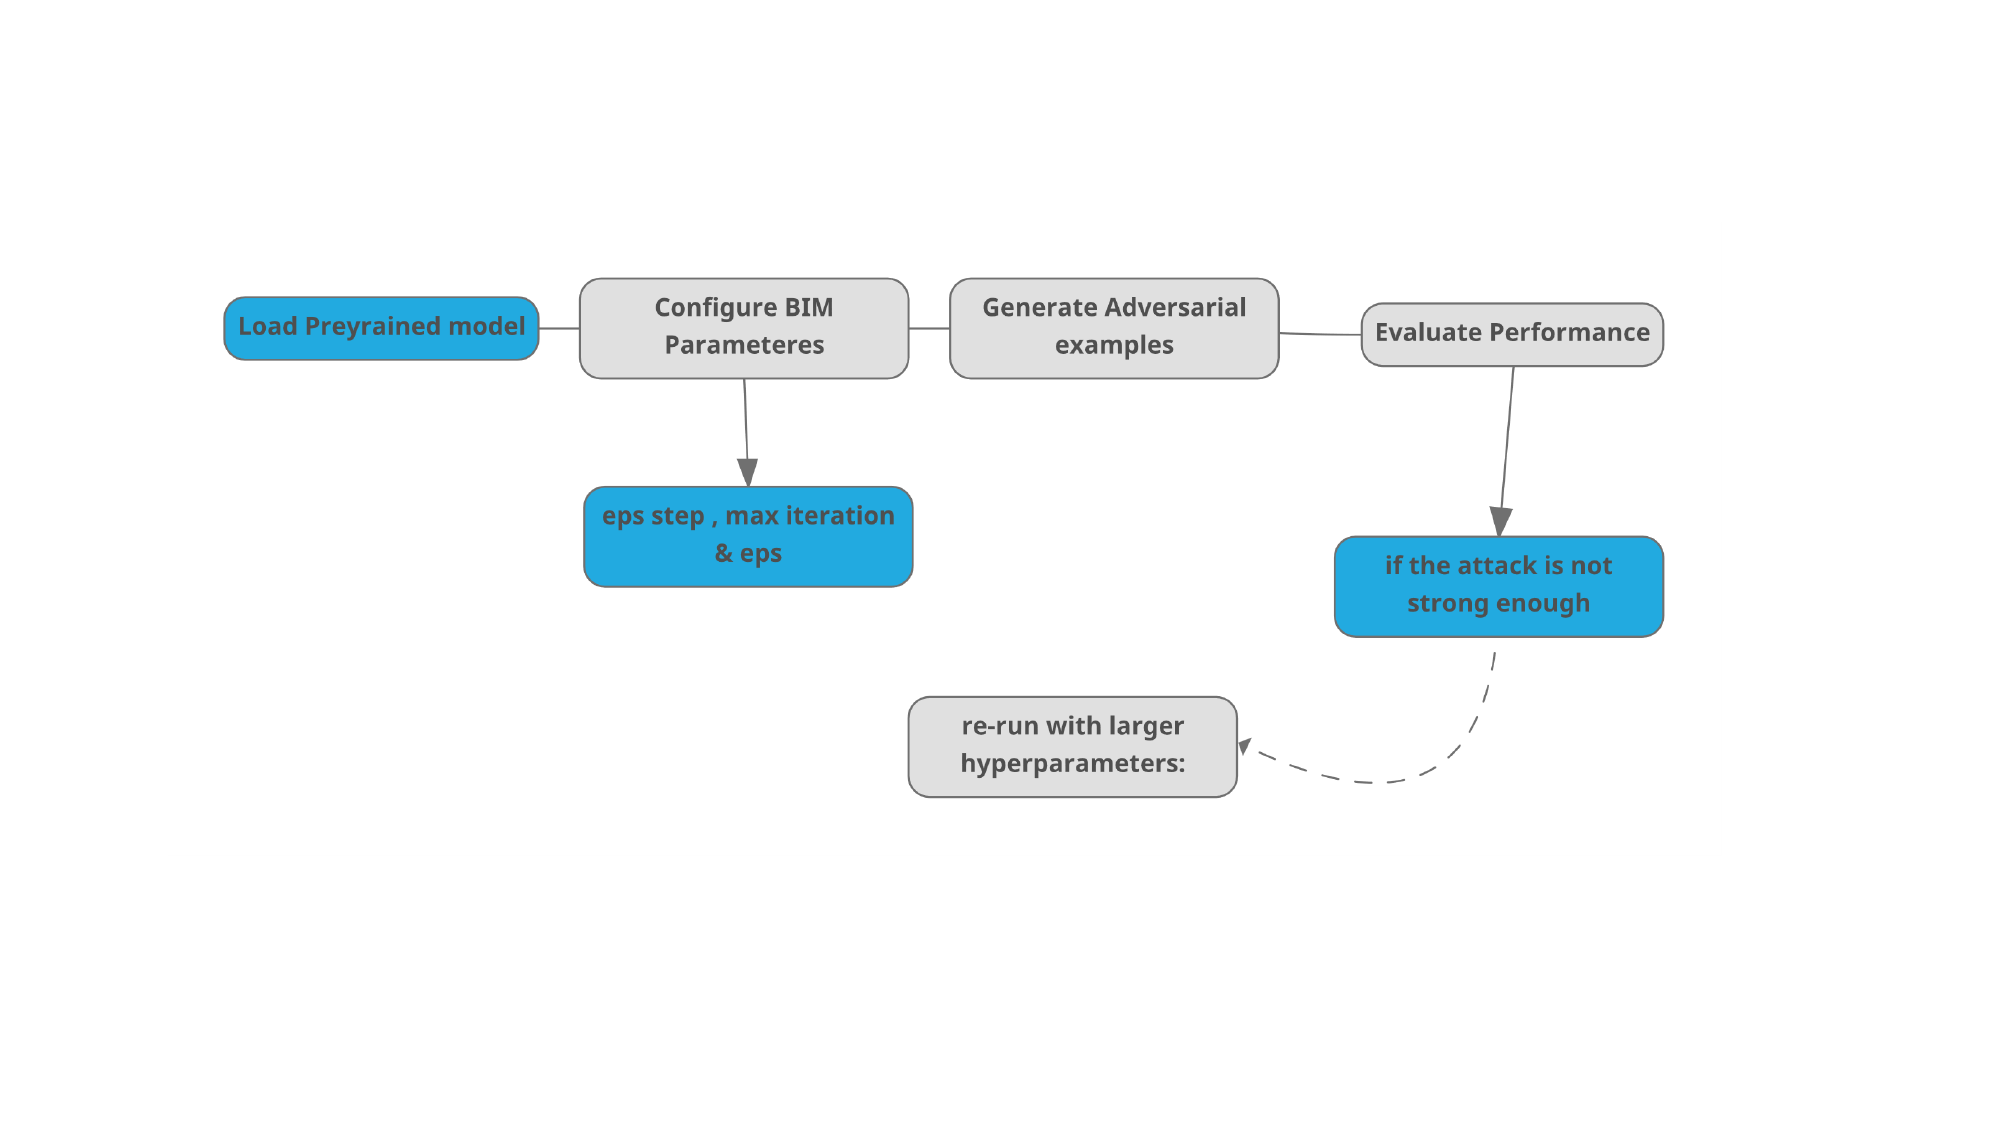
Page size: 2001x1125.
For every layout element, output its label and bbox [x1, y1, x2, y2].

picture [168, 222, 1722, 856]
